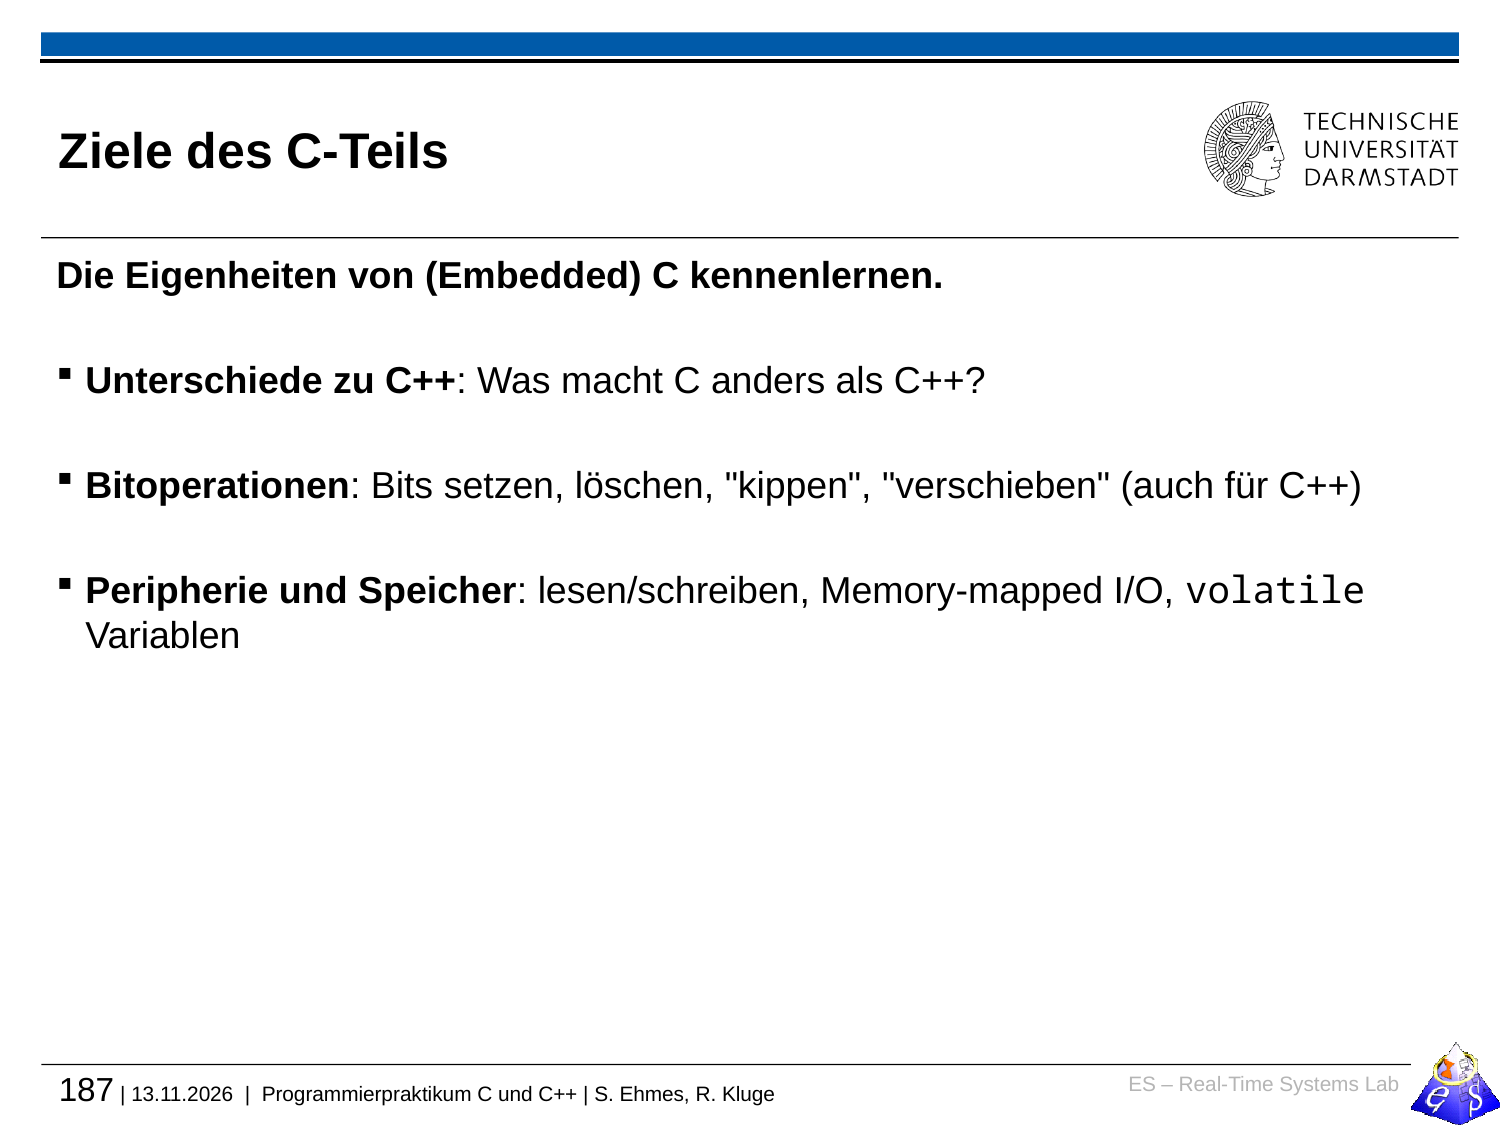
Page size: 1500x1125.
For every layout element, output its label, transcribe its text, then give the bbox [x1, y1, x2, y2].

picture [1411, 1041, 1500, 1125]
picture [1187, 84, 1483, 214]
list Die Eigenheiten von (Embedded) C kennenlernen. Unterschiede zu C++: Was macht C anders als C++? Bitoperationen: Bits setzen, löschen, "kippen", "verschieben" (auch für C++) Peripherie und Speicher: lesen/schreiben, Memory-mapped I/O, volatile Variablen [41, 243, 1459, 1059]
title Ziele des C-Teils [58, 80, 1187, 218]
